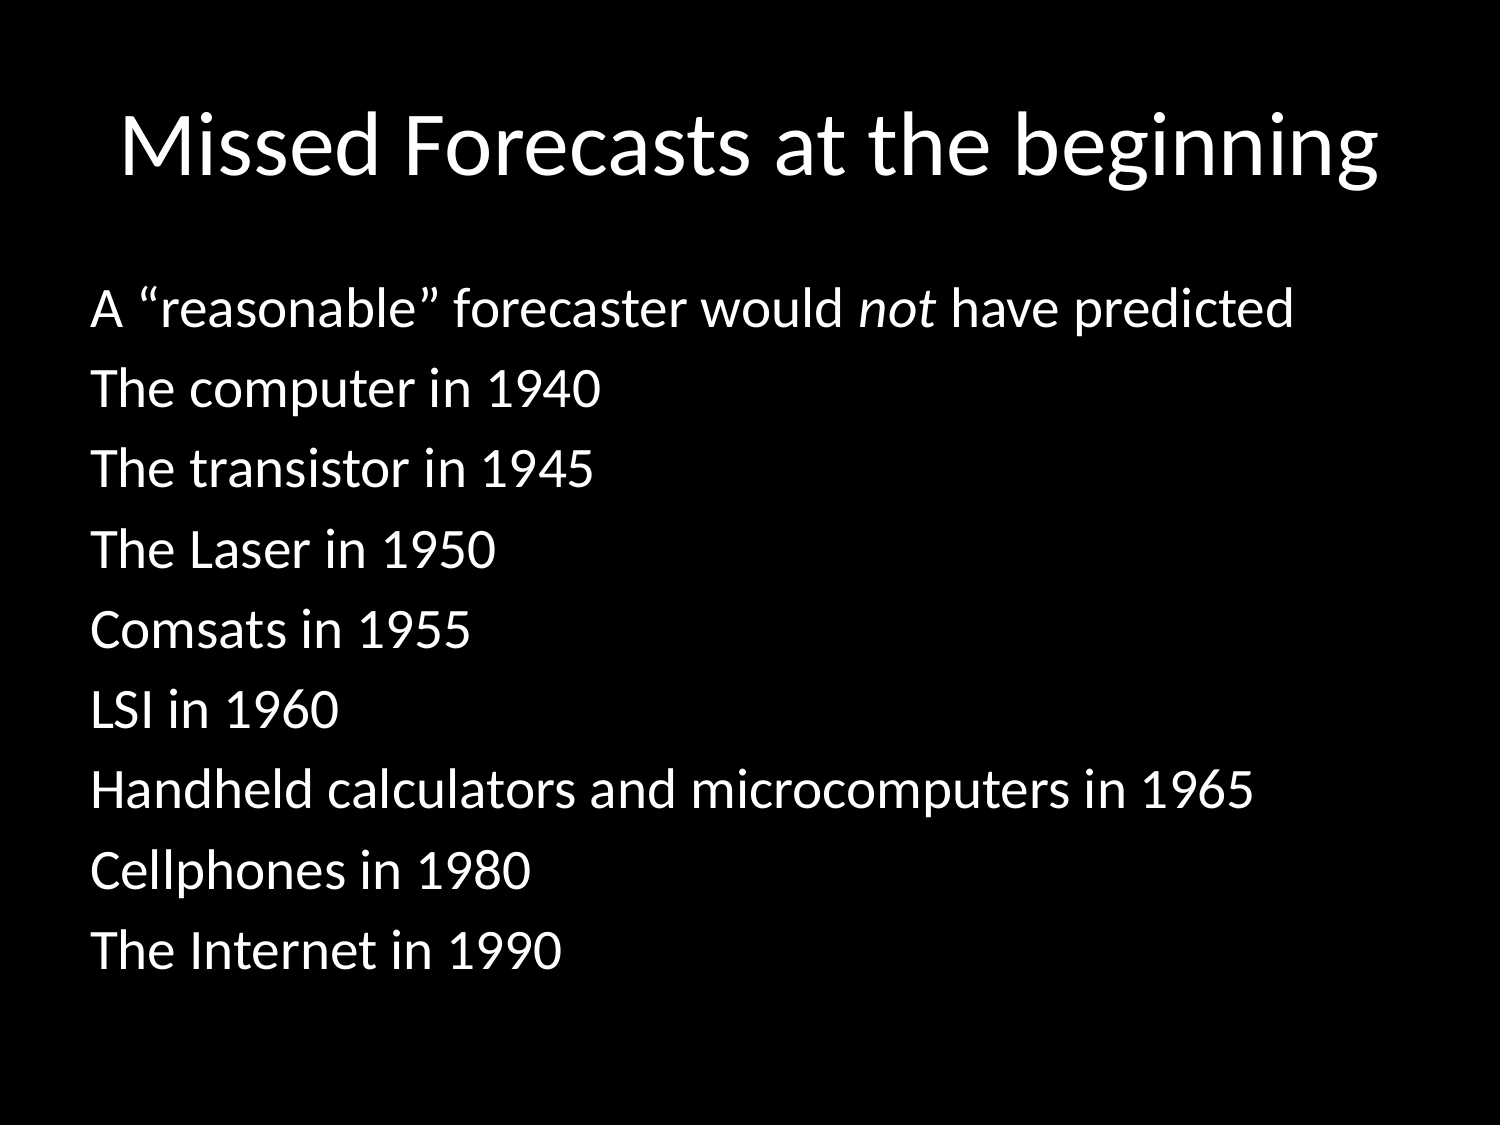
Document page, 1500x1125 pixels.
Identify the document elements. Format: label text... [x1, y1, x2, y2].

list A “reasonable” forecaster would not have predicted The computer in 1940 The transistor in 1945 The Laser in 1950 Comsats in 1955 LSI in 1960 Handheld calculators and microcomputers in 1965 Cellphones in 1980 The Internet in 1990 [75, 262, 1425, 1005]
title Missed Forecasts at the beginning [75, 45, 1425, 233]
